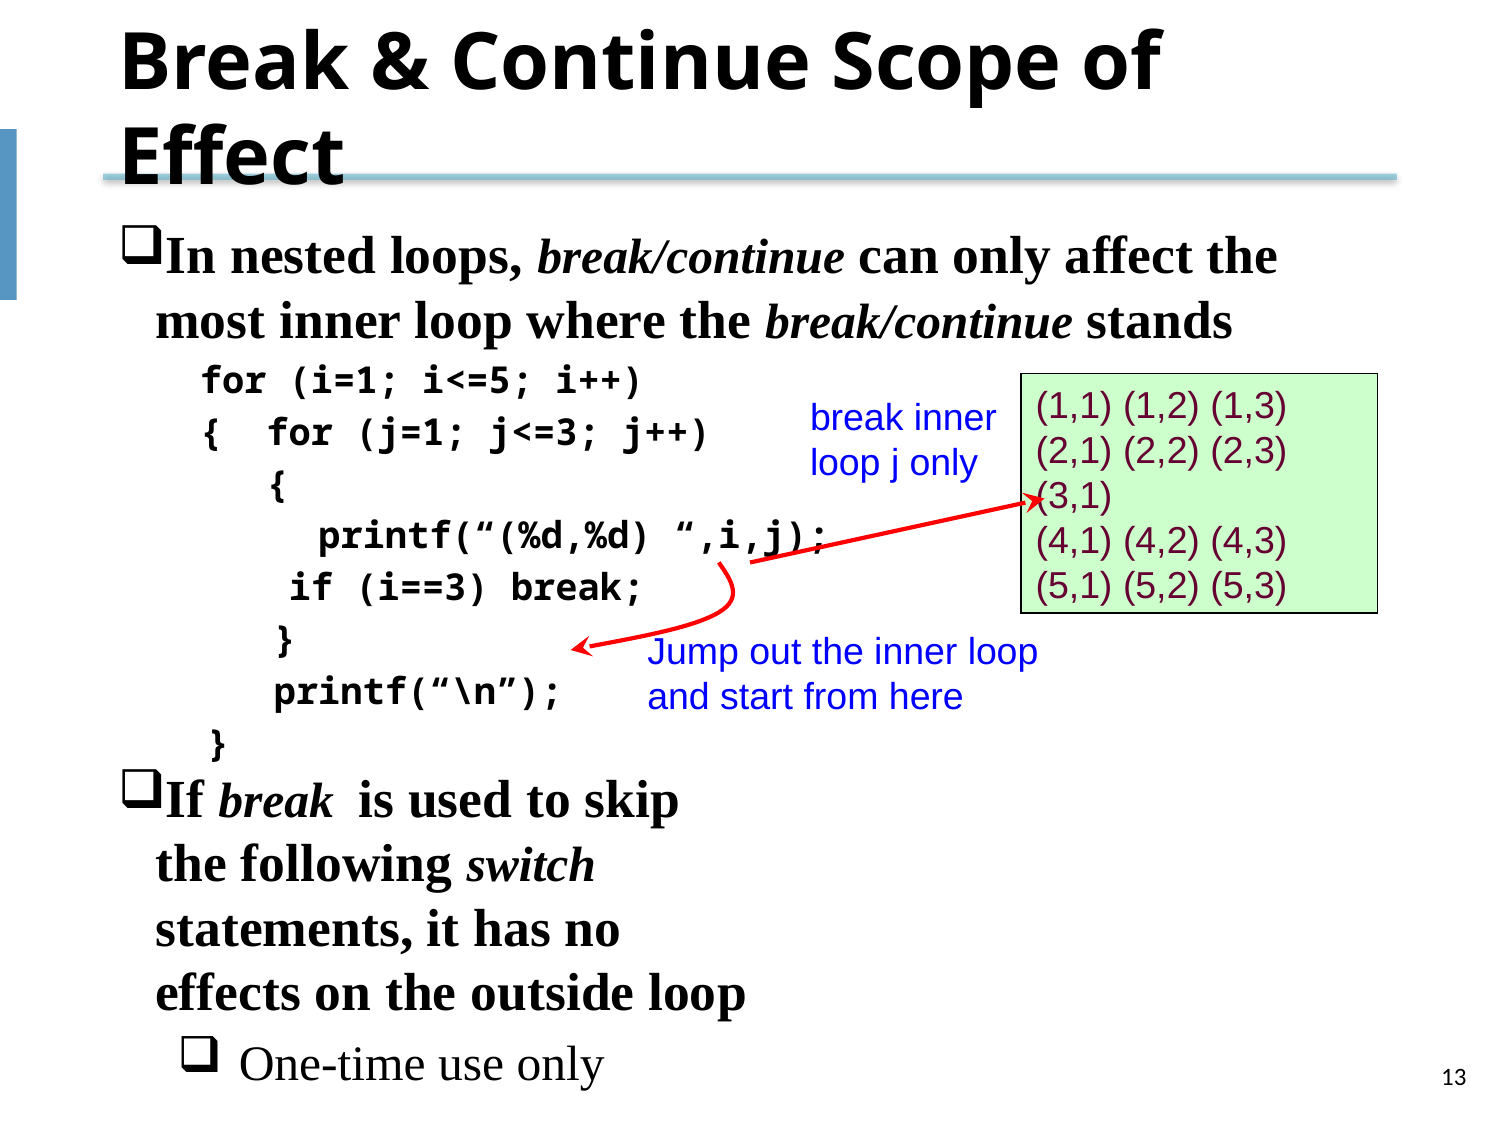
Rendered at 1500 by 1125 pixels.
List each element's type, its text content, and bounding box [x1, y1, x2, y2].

text_box [1022, 492, 1045, 513]
text_box [570, 562, 734, 657]
title Break & Continue Scope of Effect [103, 25, 1397, 185]
text_box Jump out the inner loop and start from here [632, 619, 1129, 725]
slide_number 13 [1397, 1045, 1482, 1106]
text_box break inner loop j only [795, 385, 1087, 491]
text_box (1,1) (1,2) (1,3) (2,1) (2,2) (2,3) (3,1) (4,1) (4,2) (4,3) (5,1) (5,2) (5,3) [1020, 373, 1378, 614]
list In nested loops, break/continue can only affect the most inner loop where the break/continue stands for (i=1; i<=5; i++) { for (j=1; j<=3; j++) { printf(“(%d,%d) “,i,j); if (i==3) break; } printf(“\n”); } If break is used to skip the following switch statements, it has no effects on the outside loop One-time use only [103, 212, 1397, 1106]
